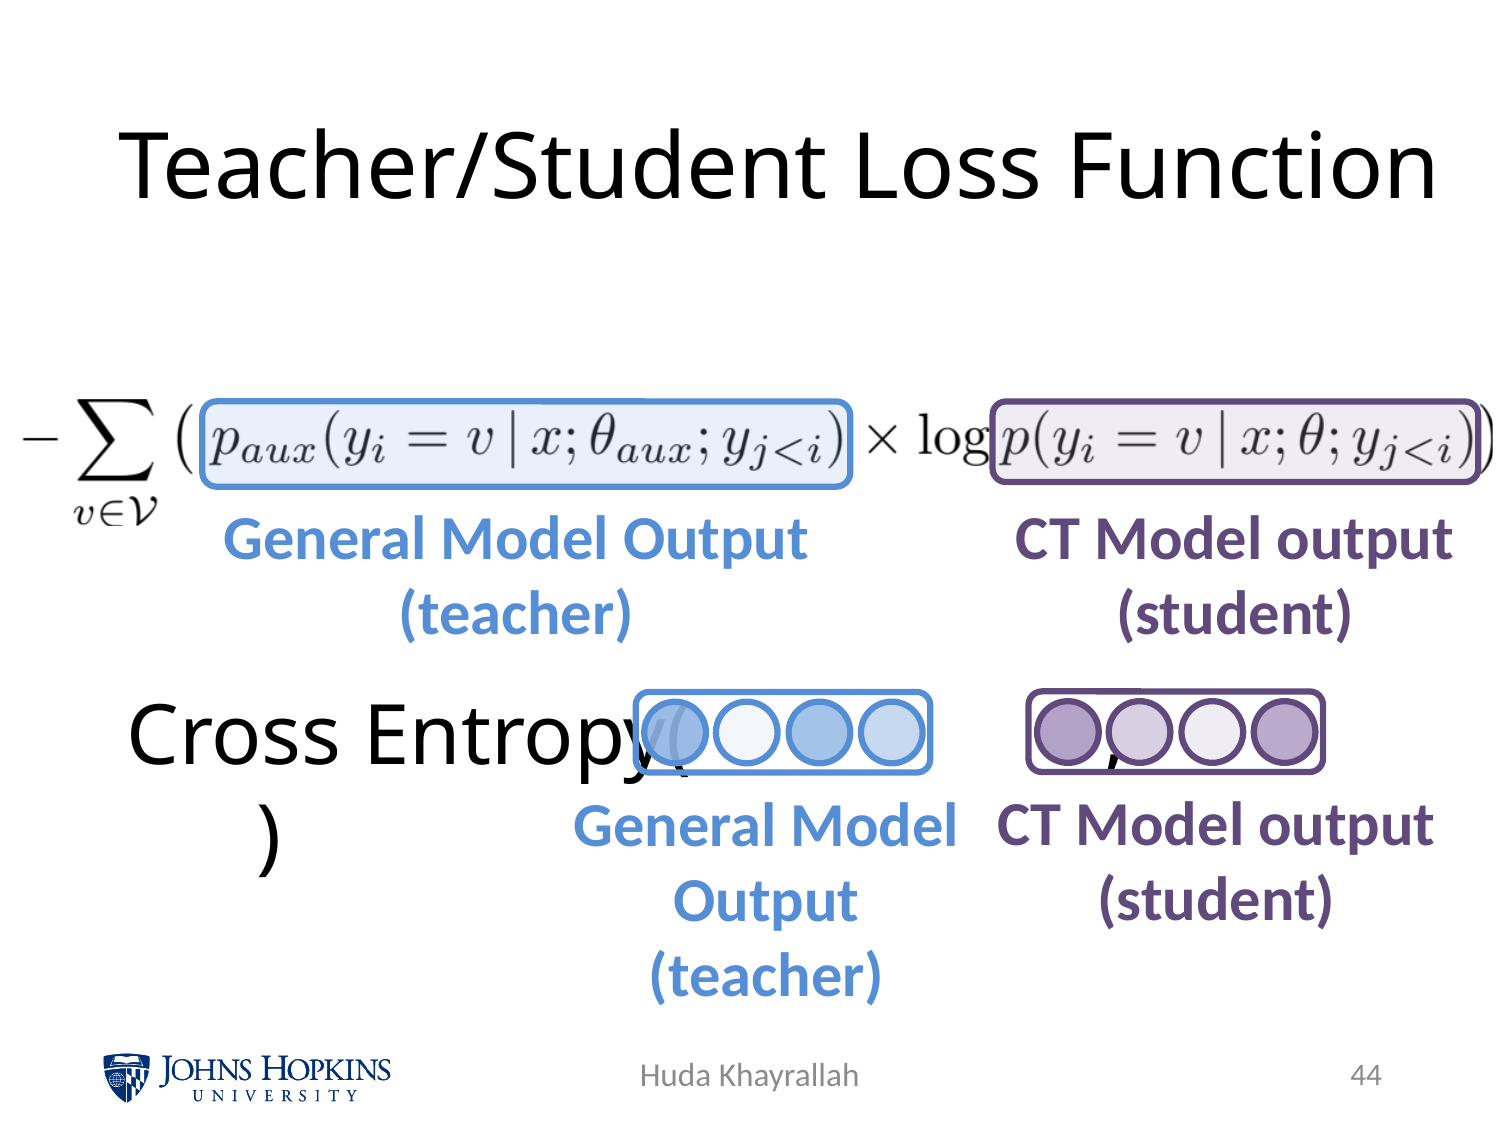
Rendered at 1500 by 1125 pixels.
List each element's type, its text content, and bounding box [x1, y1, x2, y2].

slide_number 43 [1059, 1042, 1397, 1103]
text_box [787, 700, 852, 765]
picture [3, 398, 1500, 563]
text_box [1036, 700, 1100, 764]
text_box CT Model output (student) [992, 563, 1479, 655]
footer Huda Khayrallah [496, 1042, 1004, 1103]
text_box [1180, 700, 1245, 764]
title Teacher/Student Loss Function [103, 59, 1500, 278]
text_box [1252, 700, 1317, 764]
text_box [1027, 690, 1325, 774]
text_box CT Model output (student) [979, 775, 1454, 941]
text_box General Model Output (teacher) [553, 777, 980, 1017]
text_box General Model Output (teacher) [183, 563, 851, 655]
text_box [714, 700, 779, 765]
text_box [859, 700, 924, 765]
text_box [643, 700, 707, 765]
text_box [634, 690, 932, 774]
text_box [1107, 700, 1172, 764]
text_box Cross Entropy( , ) [111, 673, 1406, 889]
